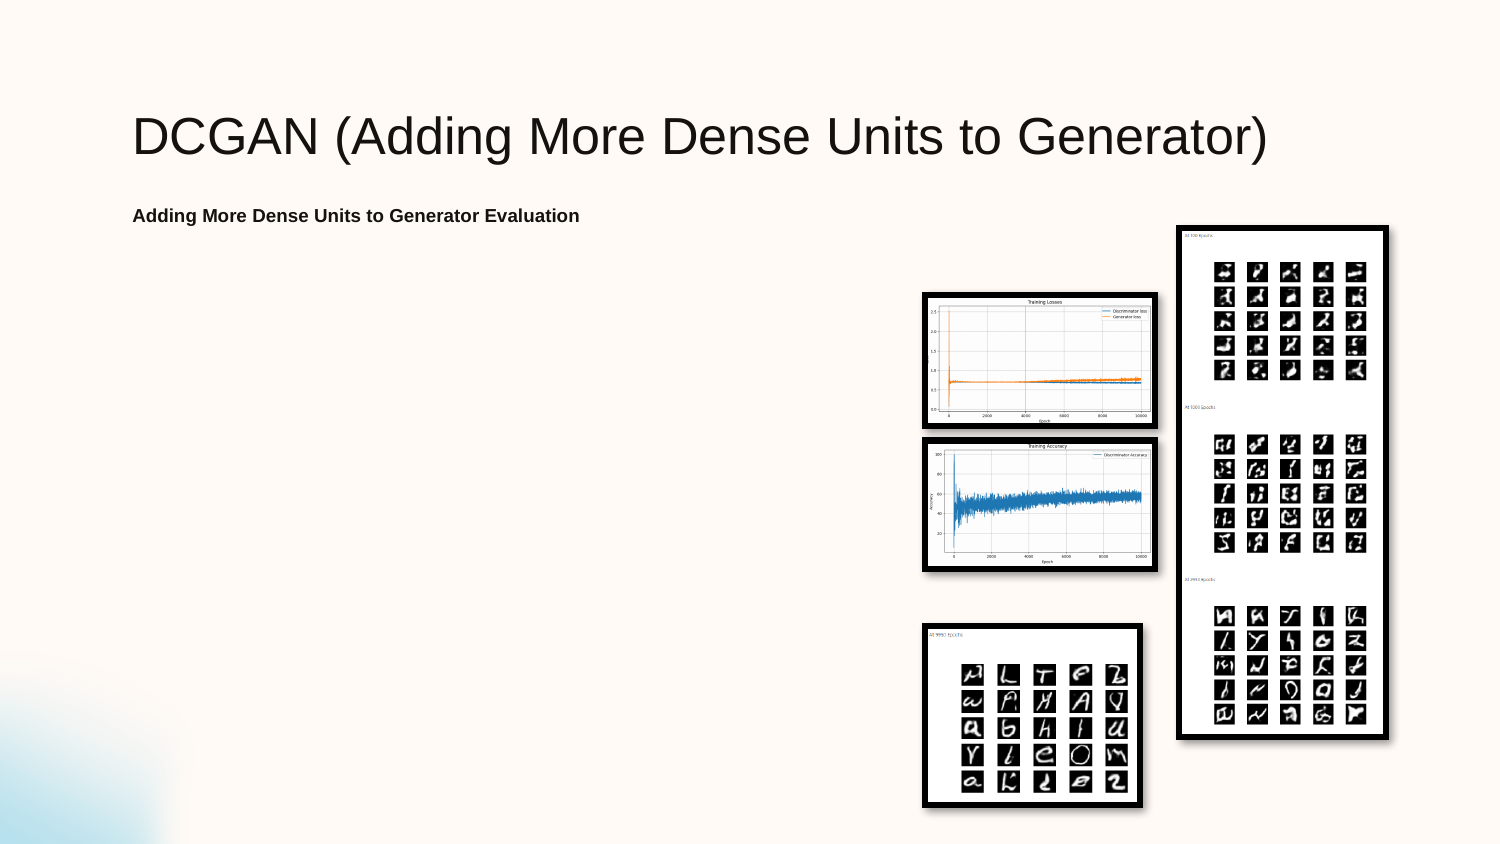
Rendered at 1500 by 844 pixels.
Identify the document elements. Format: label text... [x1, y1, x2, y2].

picture [1182, 231, 1383, 734]
picture [0, 561, 286, 844]
picture [927, 443, 1152, 567]
picture [927, 297, 1152, 424]
text_box Adding More Dense Units to Generator Evaluation [117, 188, 706, 655]
title DCGAN (Adding More Dense Units to Generator) [117, 87, 1383, 178]
picture [927, 628, 1138, 802]
